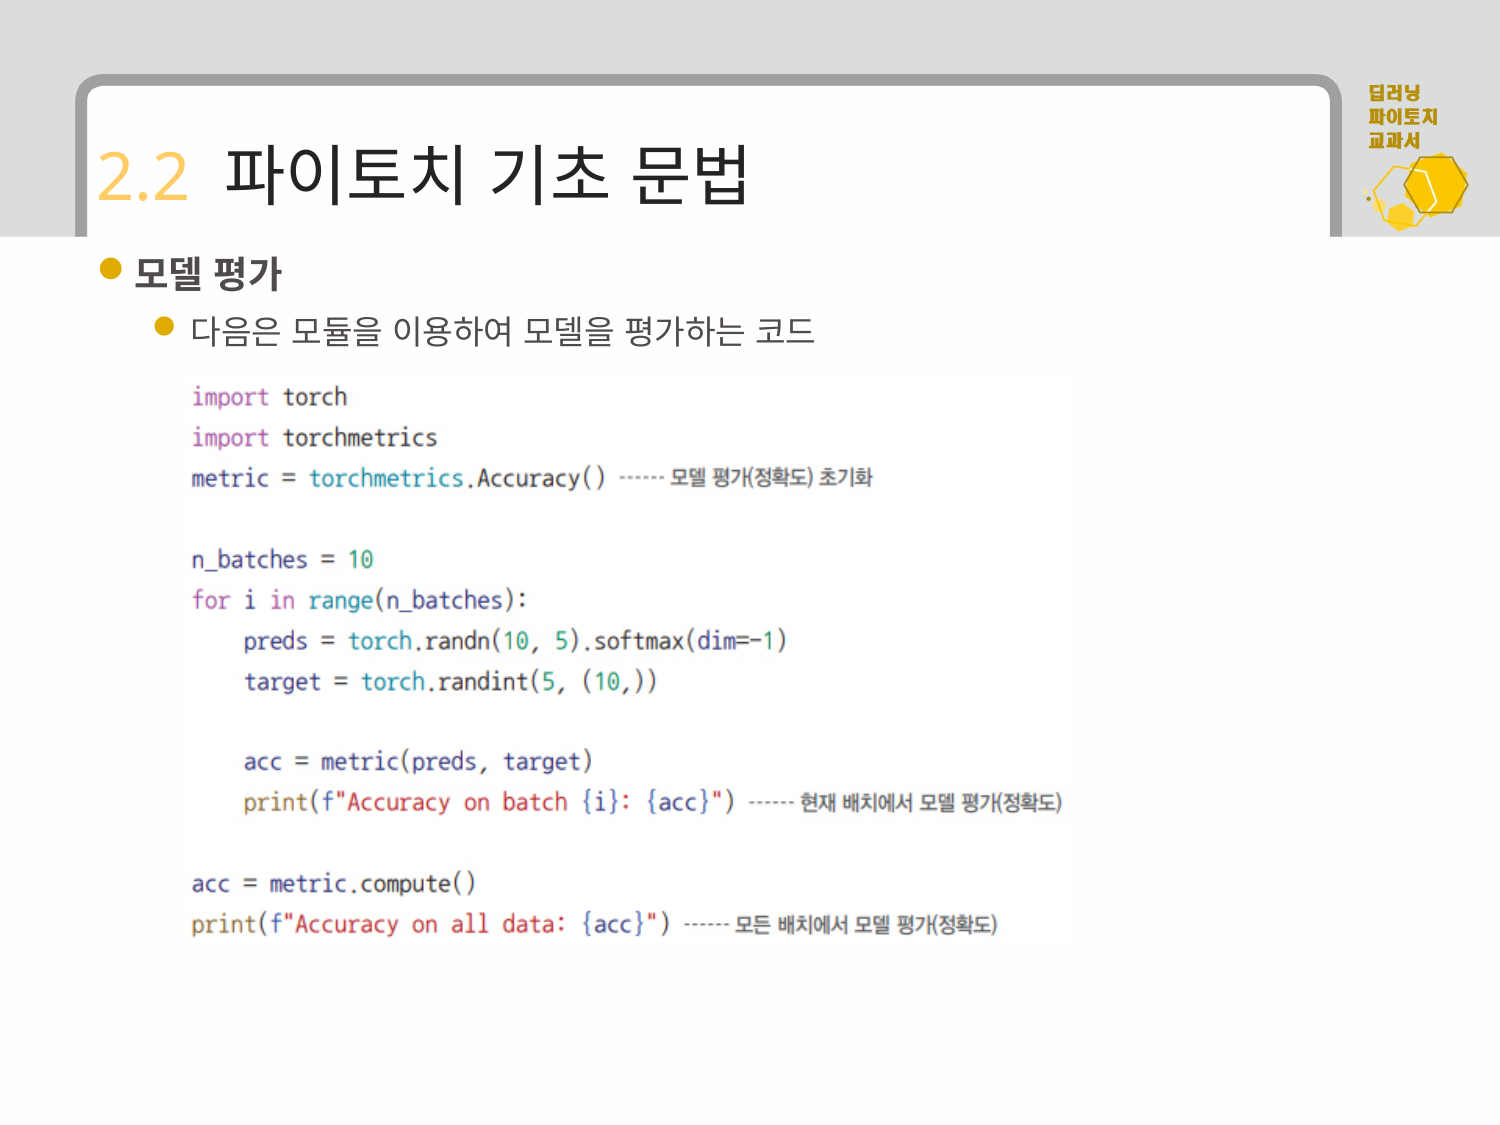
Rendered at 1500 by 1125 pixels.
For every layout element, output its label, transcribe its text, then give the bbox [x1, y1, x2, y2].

title 2.2 파이토치 기초 문법 [81, 90, 1412, 222]
picture [0, 0, 1500, 1125]
list 모델 평가 다음은 모듈을 이용하여 모델을 평가하는 코드 [81, 239, 1431, 1054]
